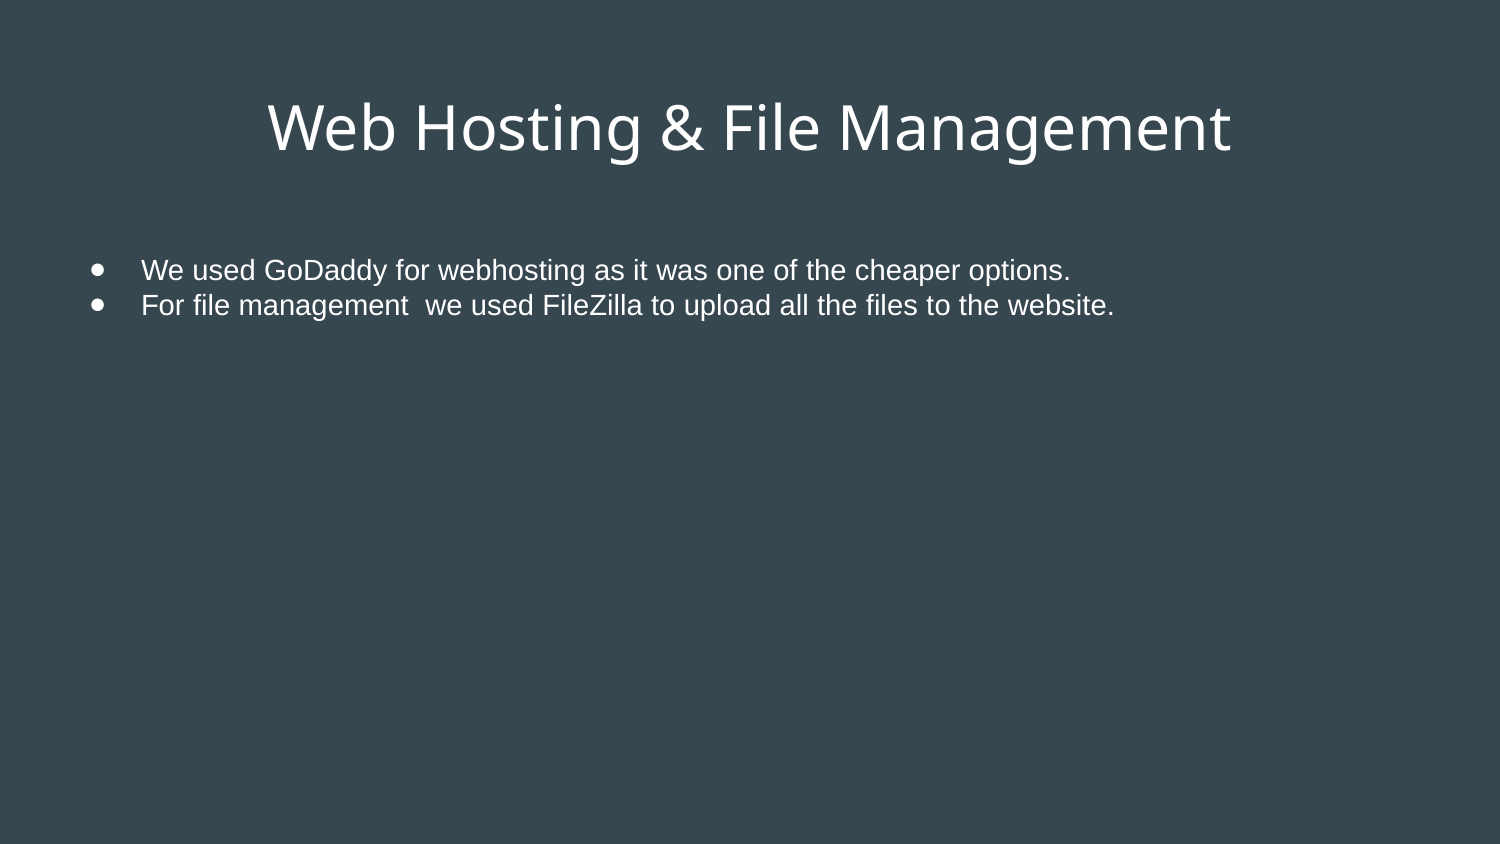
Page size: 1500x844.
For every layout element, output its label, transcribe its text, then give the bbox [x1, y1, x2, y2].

text_box We used GoDaddy for webhosting as it was one of the cheaper options. For file management we used FileZilla to upload all the files to the website. [51, 236, 1449, 797]
title Web Hosting & File Management [51, 72, 1449, 167]
